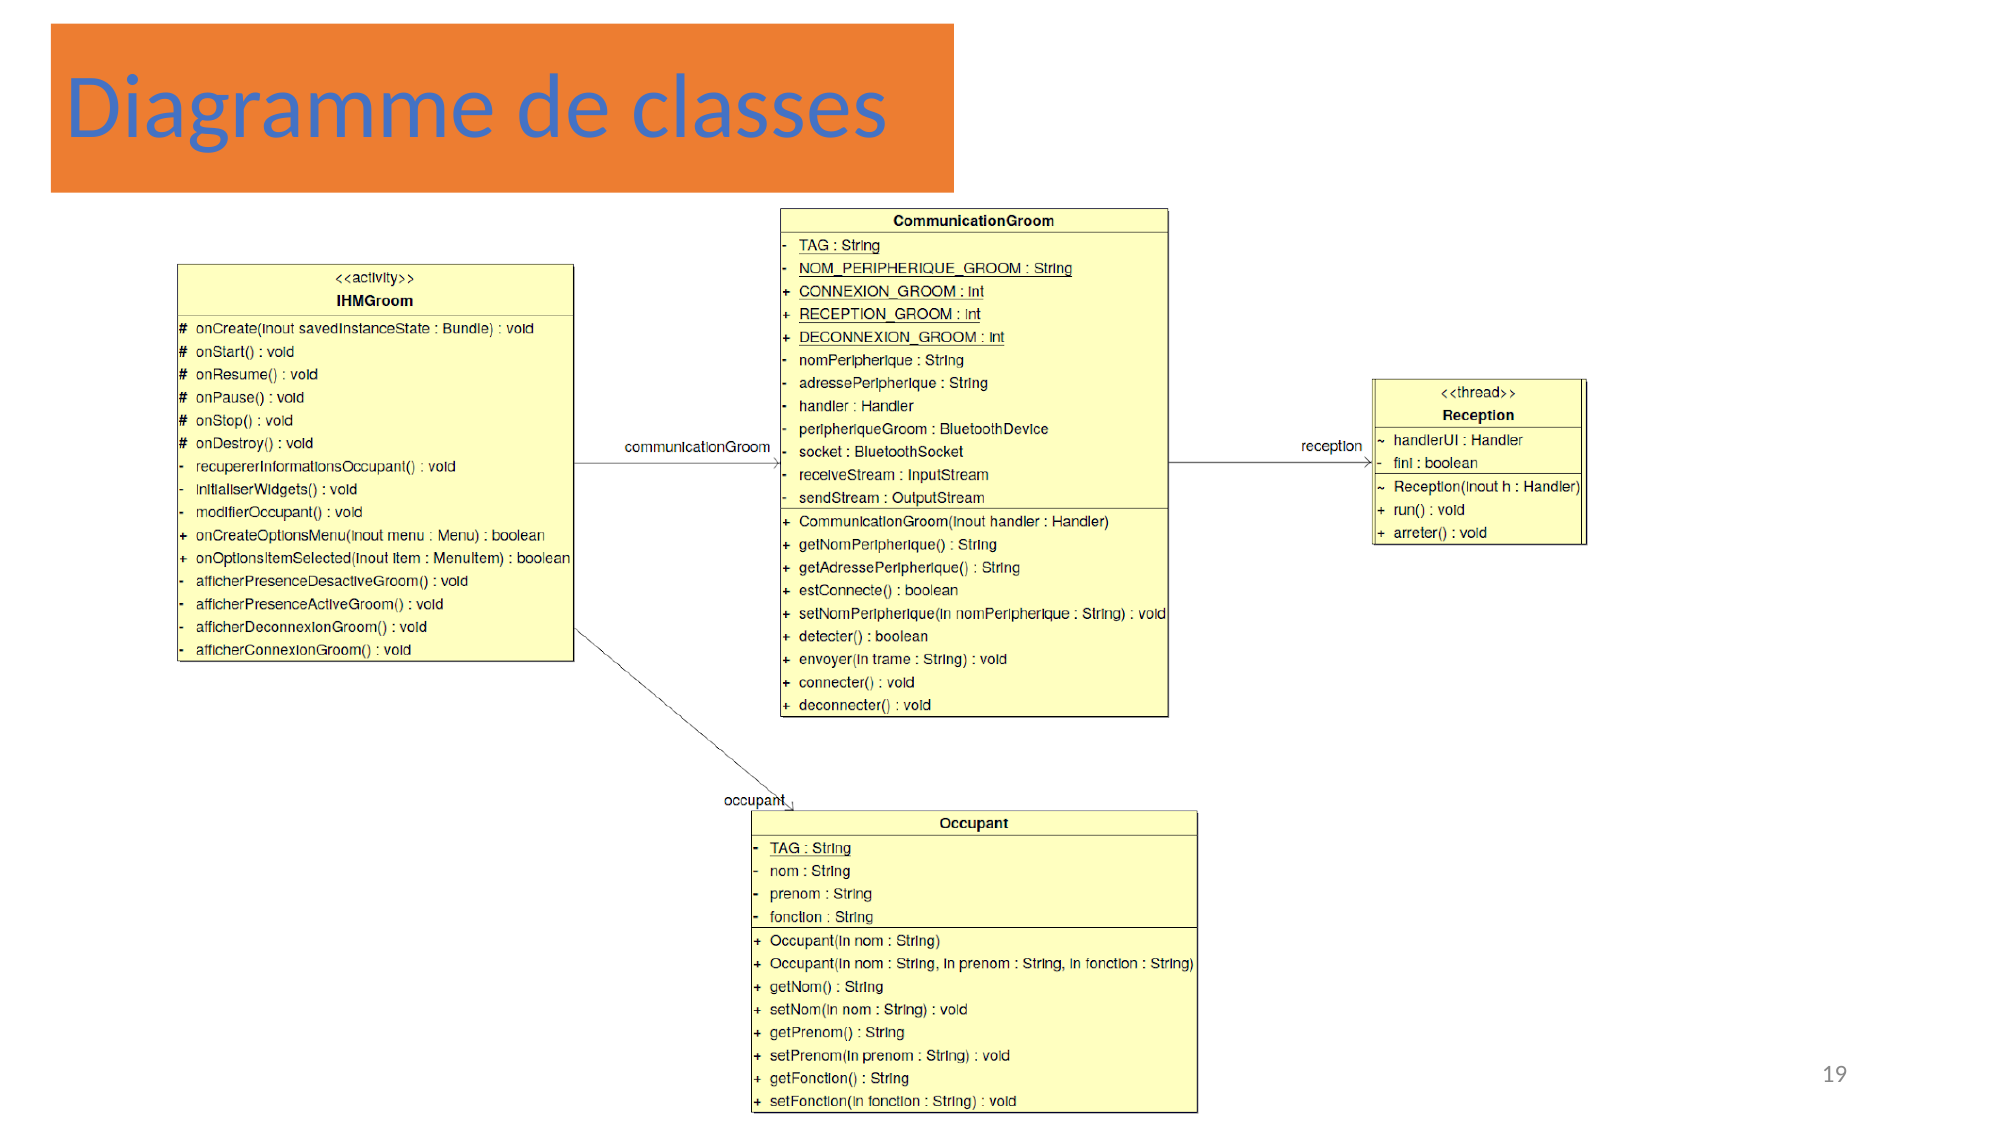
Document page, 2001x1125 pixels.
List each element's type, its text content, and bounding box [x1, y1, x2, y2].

slide_number ‹#› [1602, 1042, 1863, 1103]
title Diagramme de classes [50, 23, 954, 193]
picture [162, 194, 1597, 1123]
